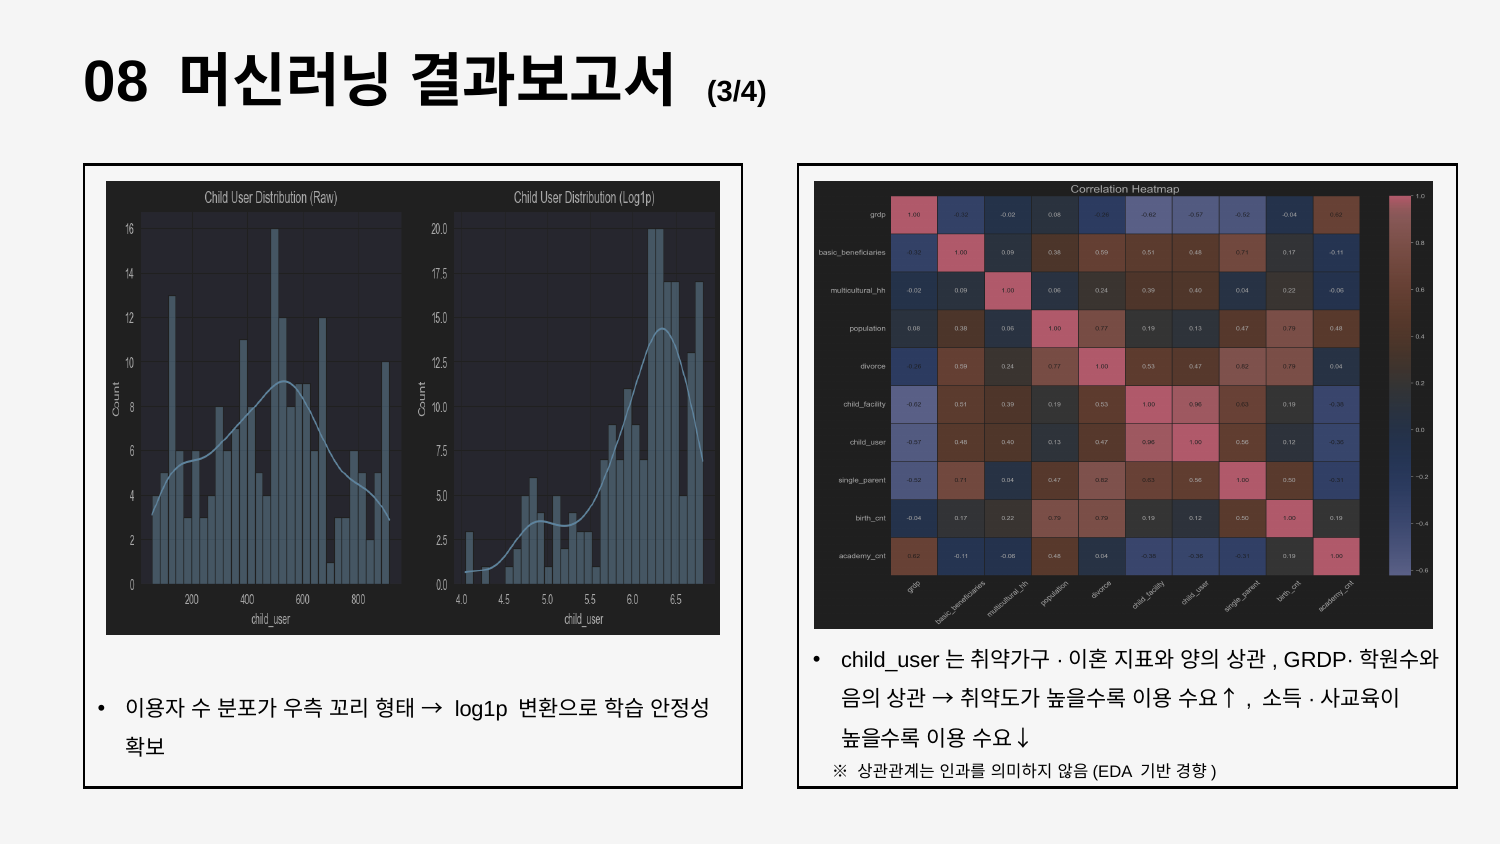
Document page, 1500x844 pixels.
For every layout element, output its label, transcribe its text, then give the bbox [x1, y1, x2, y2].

picture [106, 181, 720, 635]
picture [814, 181, 1433, 629]
text_box 이용자 수 분포가 우측 꼬리 형태 → log1p 변환으로 학습 안정성 확보 [82, 674, 742, 768]
text_box child_user는 취약가구·이혼 지표와 양의 상관, GRDP·학원수와 음의 상관 → 취약도가 높을수록 이용 수요↑, 소득·사교육이 높을수록 이용 수요↓ ※ 상관관계는 인과를 의미하지 않음(EDA 기반 경향) [798, 625, 1457, 788]
text_box [797, 163, 1458, 789]
text_box [83, 163, 743, 789]
text_box 08 머신러닝 결과보고서 (3/4) [83, 56, 449, 122]
